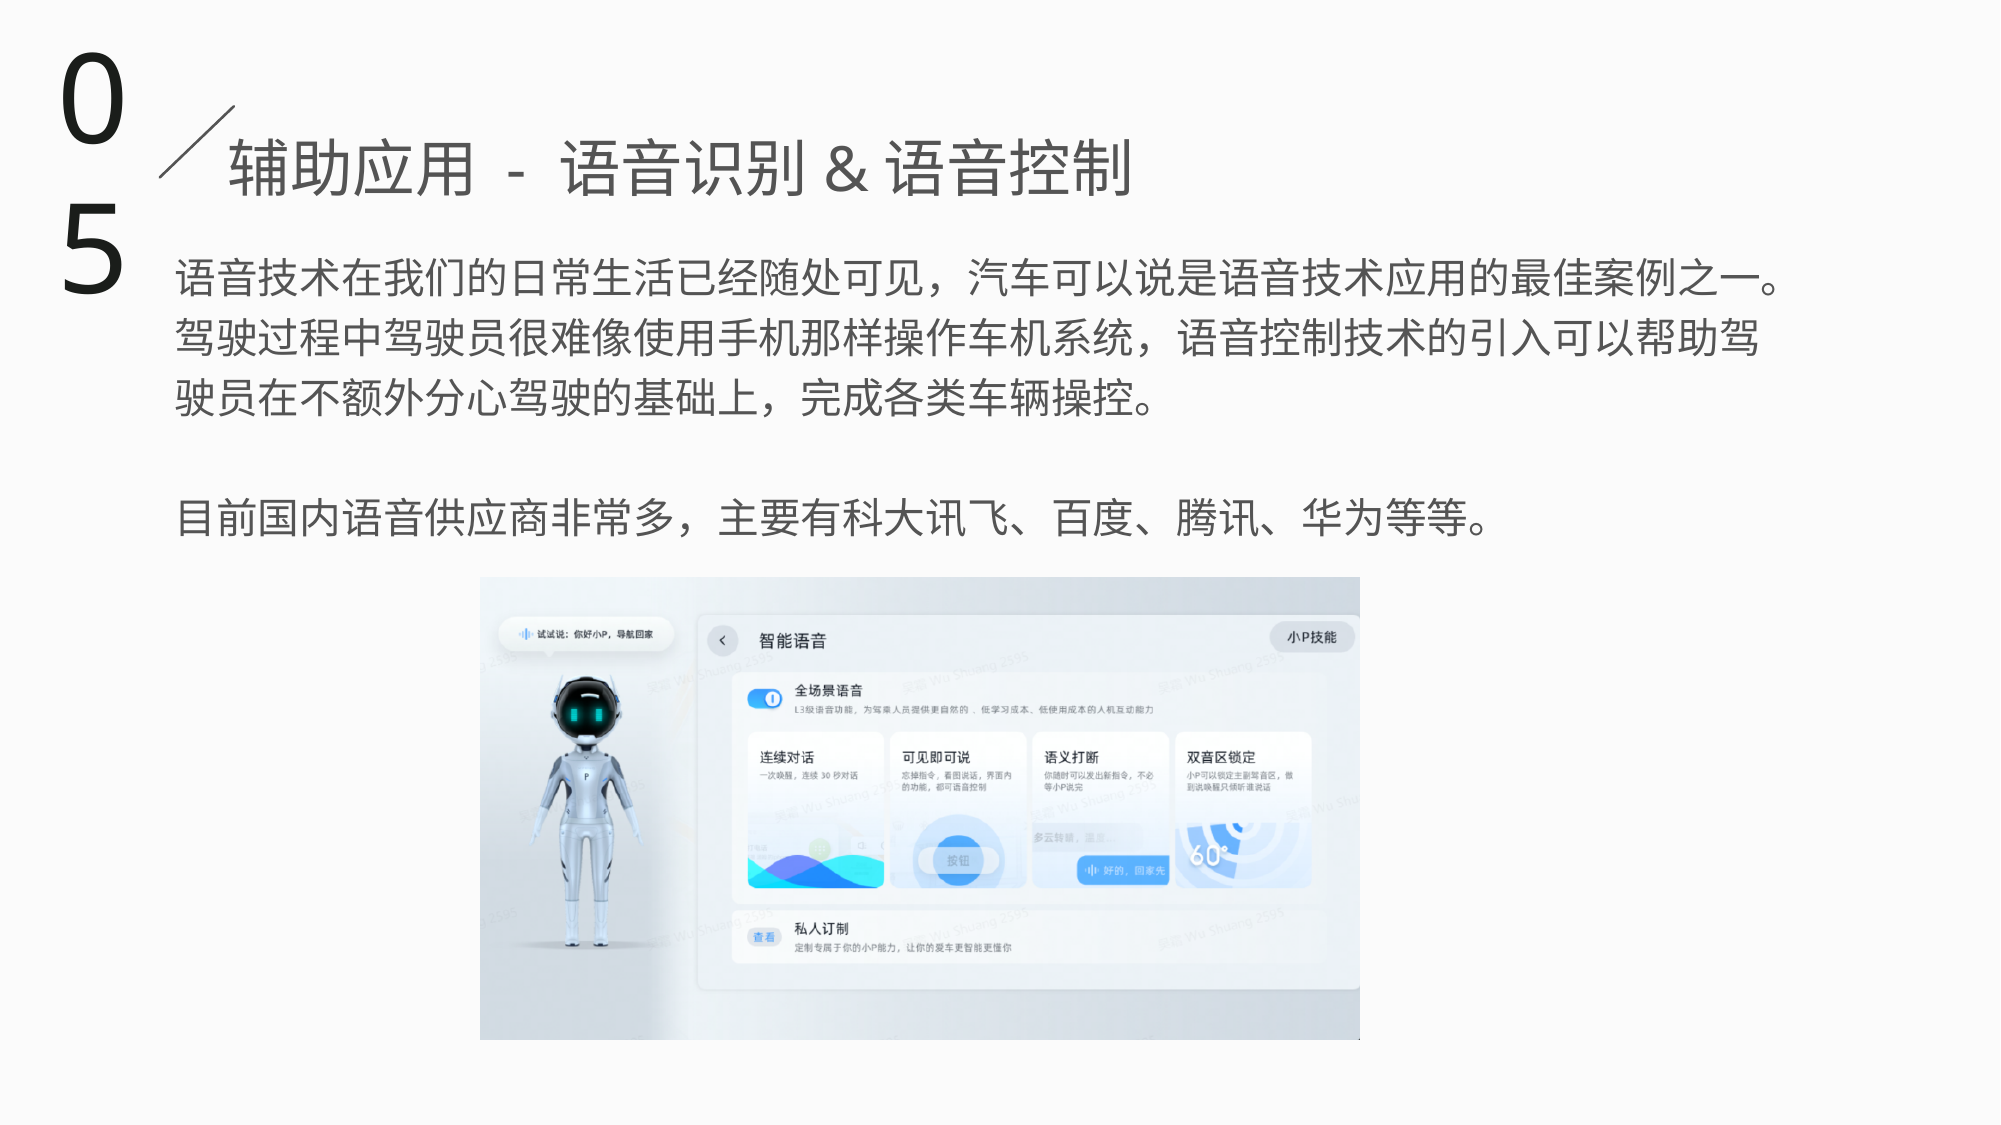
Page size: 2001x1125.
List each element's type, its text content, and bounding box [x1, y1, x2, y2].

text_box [159, 106, 234, 178]
text_box 辅助应用 - 语音识别&语音控制 [213, 106, 1212, 211]
picture [480, 577, 1360, 1040]
text_box 语音技术在我们的日常生活已经随处可见，汽车可以说是语音技术应用的最佳案例之一。 驾驶过程中驾驶员很难像使用手机那样操作车机系统，语音控制技术的引入可以帮助驾驶员在不额外分心驾驶的基础上，完成各类车辆操控。 目前国内语音供应商非常多，主要有科大讯飞、百度、腾讯、华为等等。 [159, 234, 1782, 550]
text_box 05 [42, 10, 214, 326]
